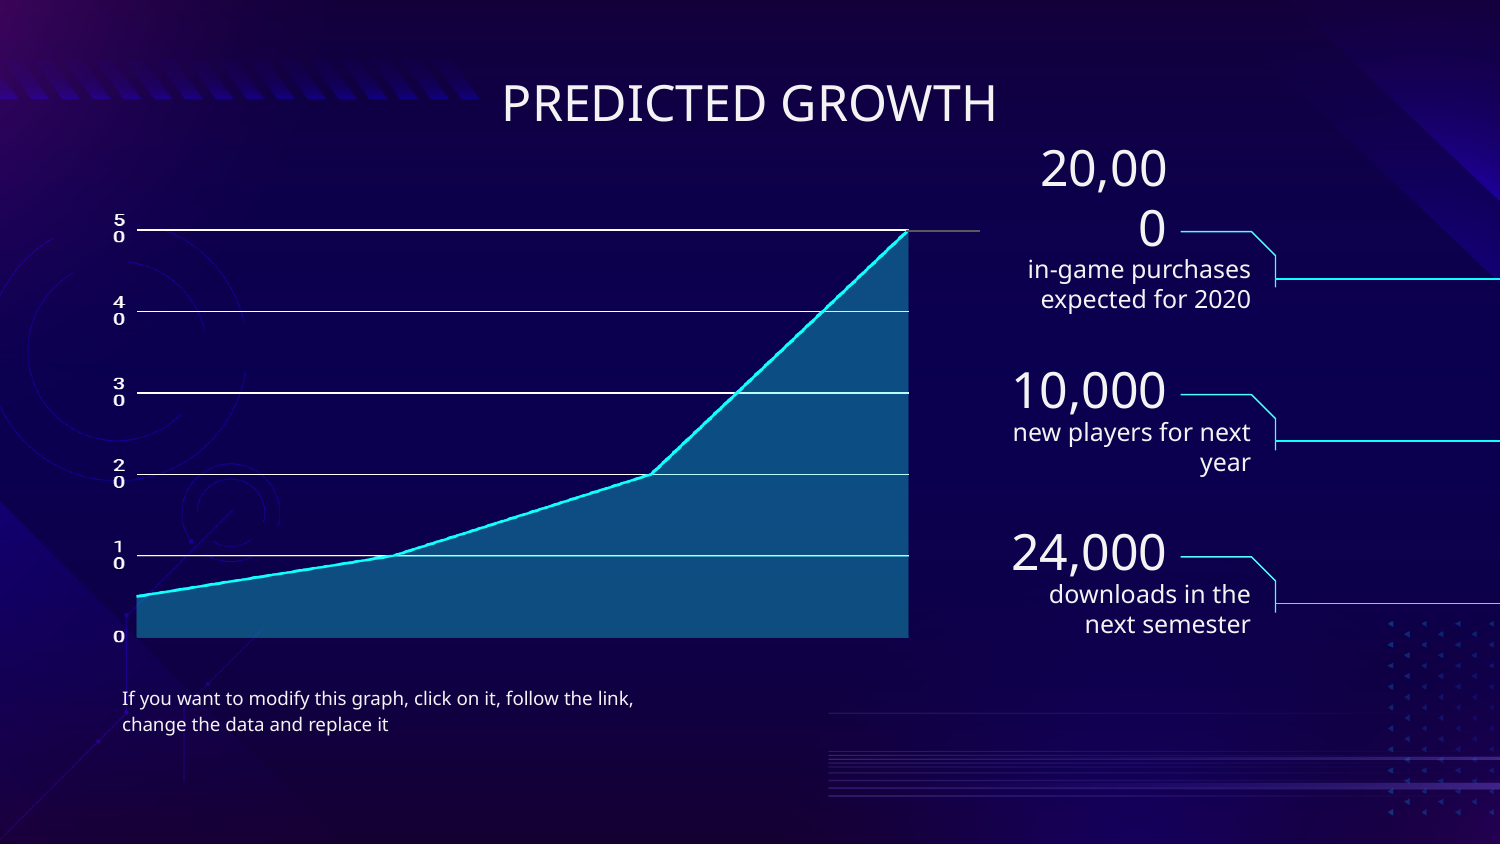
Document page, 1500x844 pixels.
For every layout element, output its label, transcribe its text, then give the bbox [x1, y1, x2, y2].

text_box in-game purchases expected for 2020 [968, 278, 1252, 314]
title PREDICTED GROWTH [322, 0, 1178, 147]
picture [0, 0, 1500, 844]
text_box [1180, 556, 1277, 603]
text_box [1180, 393, 1277, 440]
text_box 20,000 [1020, 167, 1168, 257]
text_box 24,000 [1011, 492, 1168, 581]
text_box downloads in the next semester [995, 603, 1252, 639]
subtitle If you want to modify this graph, click on it, follow the link, change the data and replace it [107, 675, 687, 729]
text_box [1180, 230, 1277, 278]
text_box 10,000 [1011, 329, 1168, 419]
text_box new players for next year [995, 441, 1252, 477]
